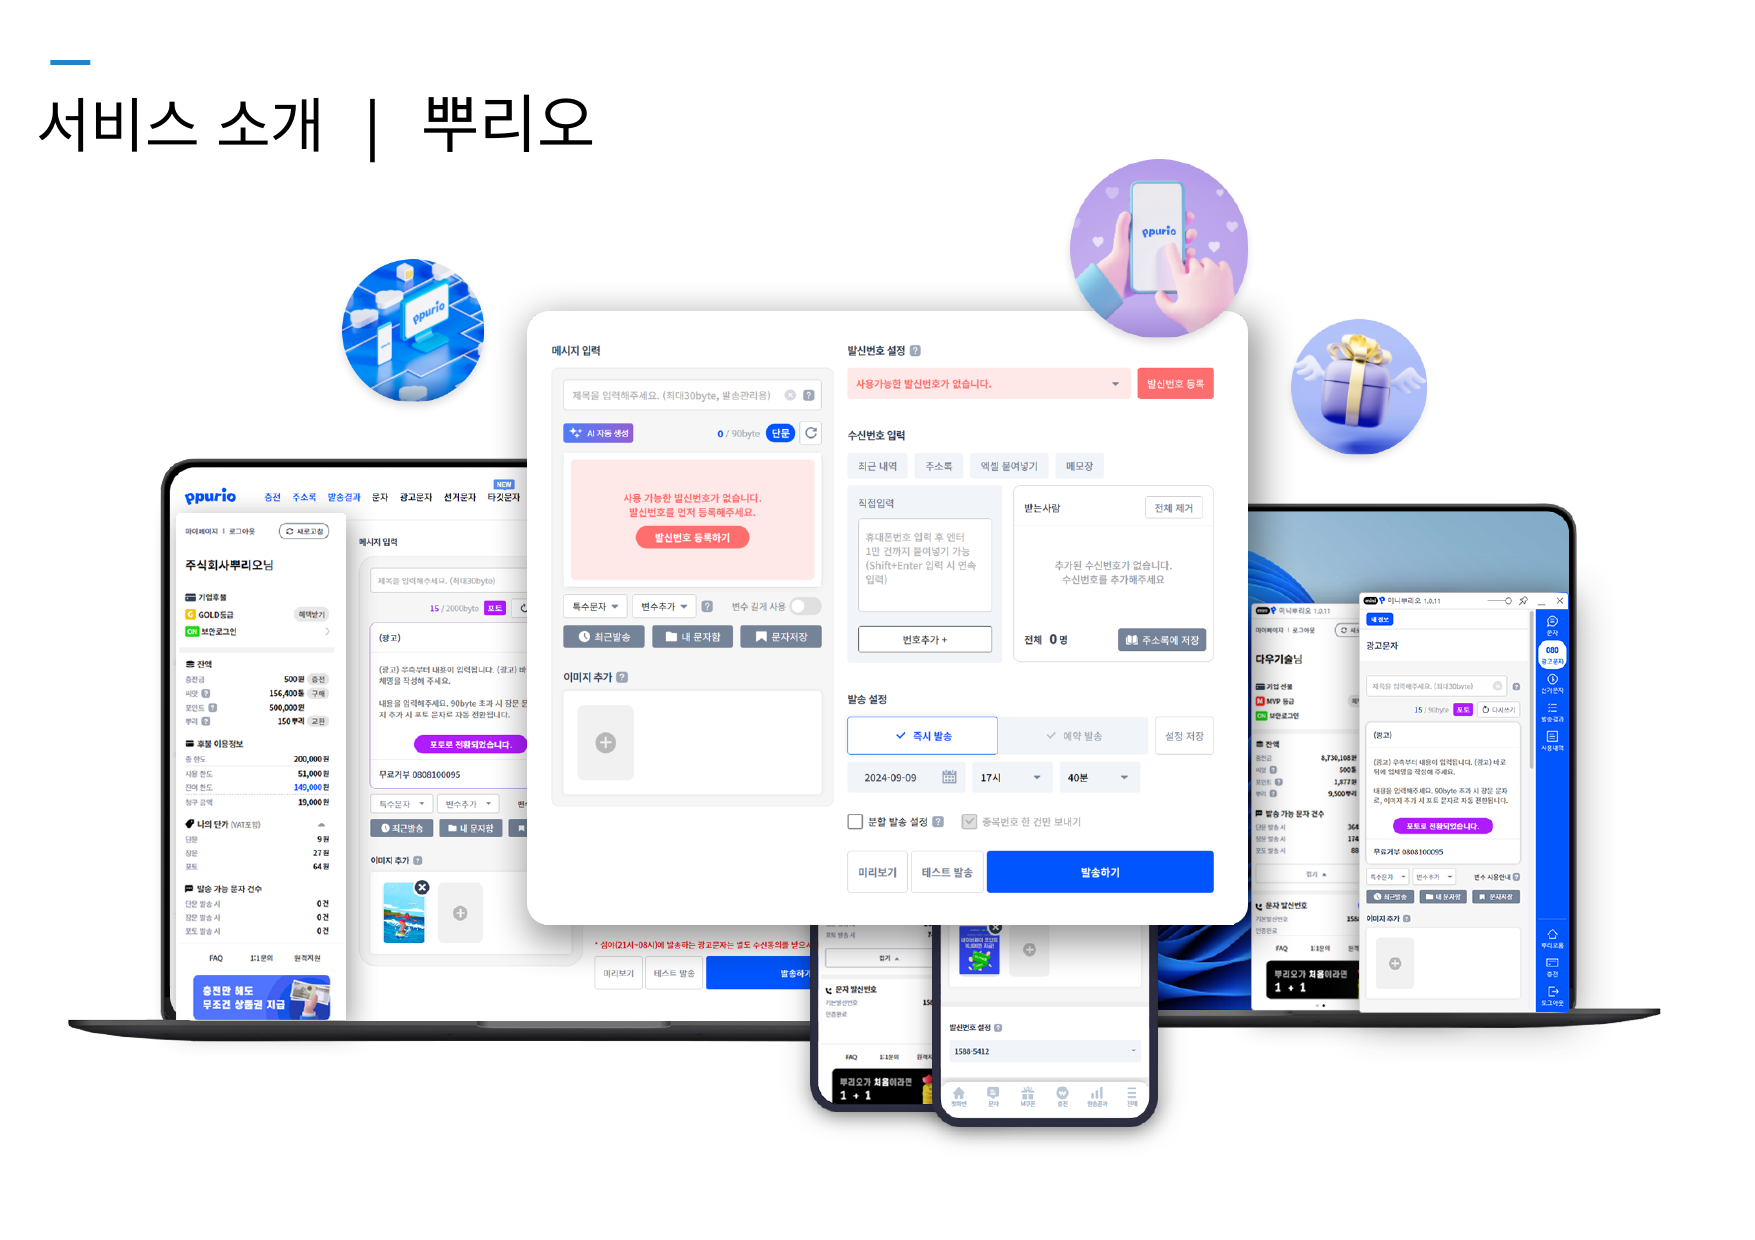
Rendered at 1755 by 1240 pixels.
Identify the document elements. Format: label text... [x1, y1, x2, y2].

title 서비스 소개 | 뿌리오 [28, 84, 1721, 169]
picture [342, 259, 484, 402]
picture [67, 159, 1661, 1159]
picture [1291, 319, 1427, 455]
